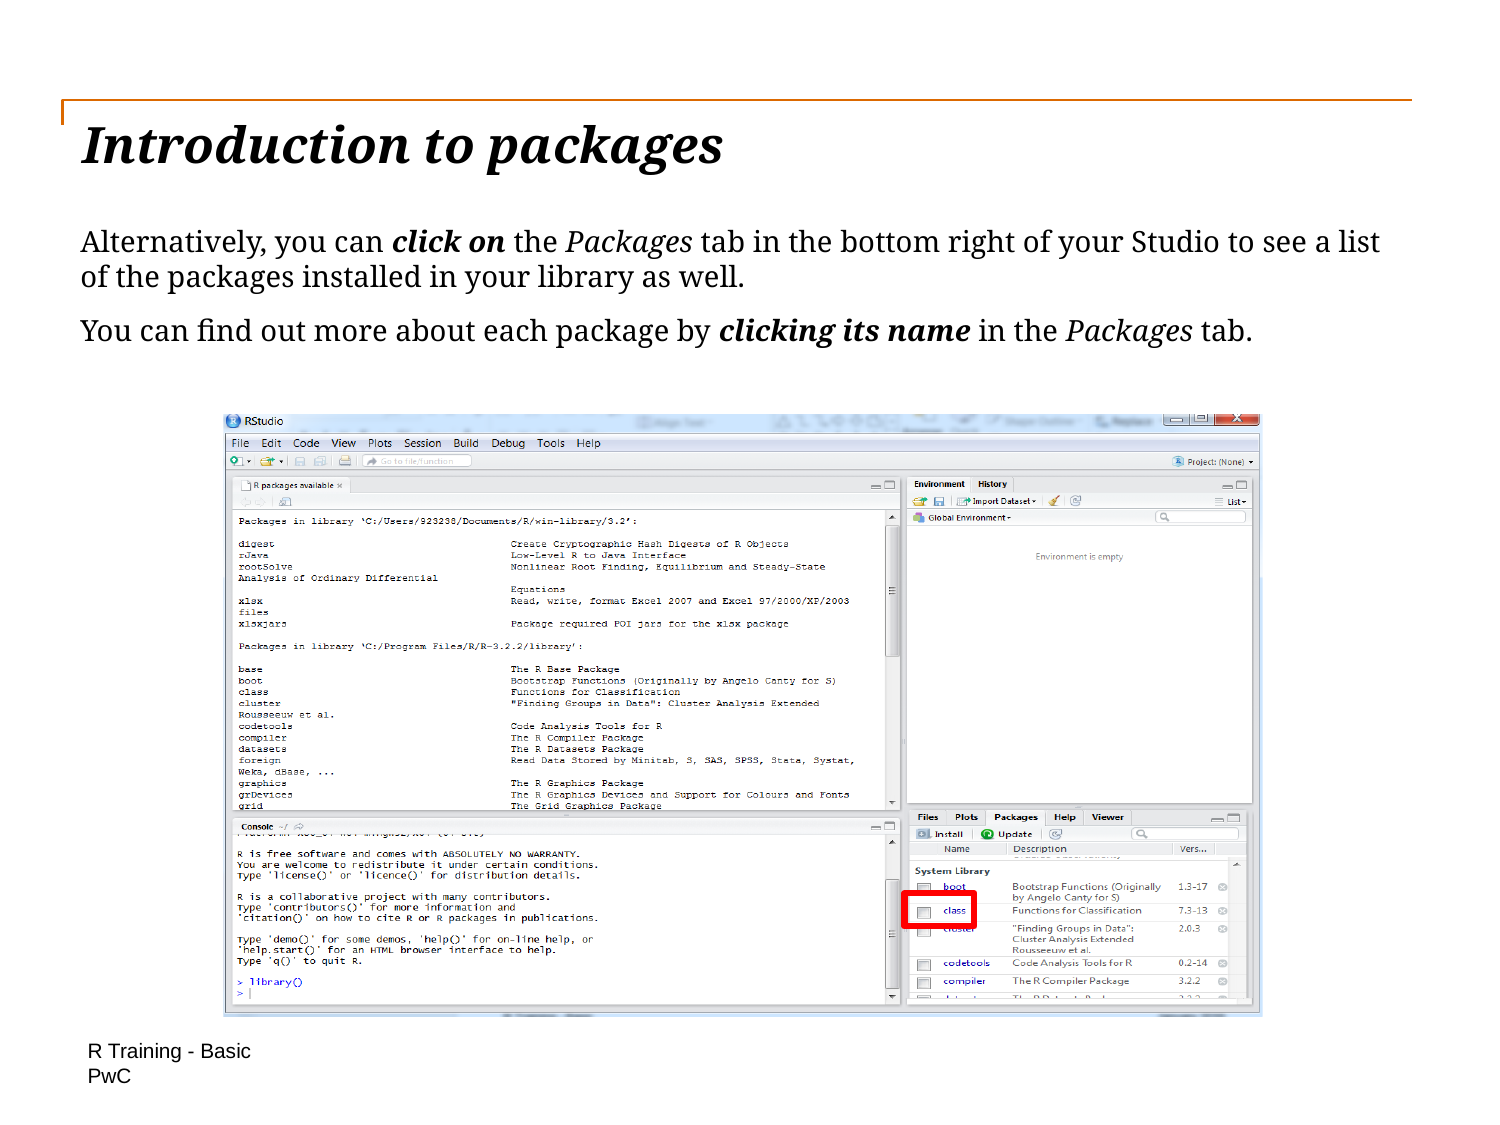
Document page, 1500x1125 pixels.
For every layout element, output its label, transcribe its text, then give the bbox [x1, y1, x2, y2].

list Alternatively, you can click on the Packages tab in the bottom right of your Studio to see a list of the packages installed in your library as well. You can find out more about each package by clicking its name in the Packages tab. [80, 223, 1406, 463]
footer R Training - Basic [87, 1037, 950, 1063]
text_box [222, 414, 1263, 1017]
title Introduction to packages [82, 113, 1408, 178]
